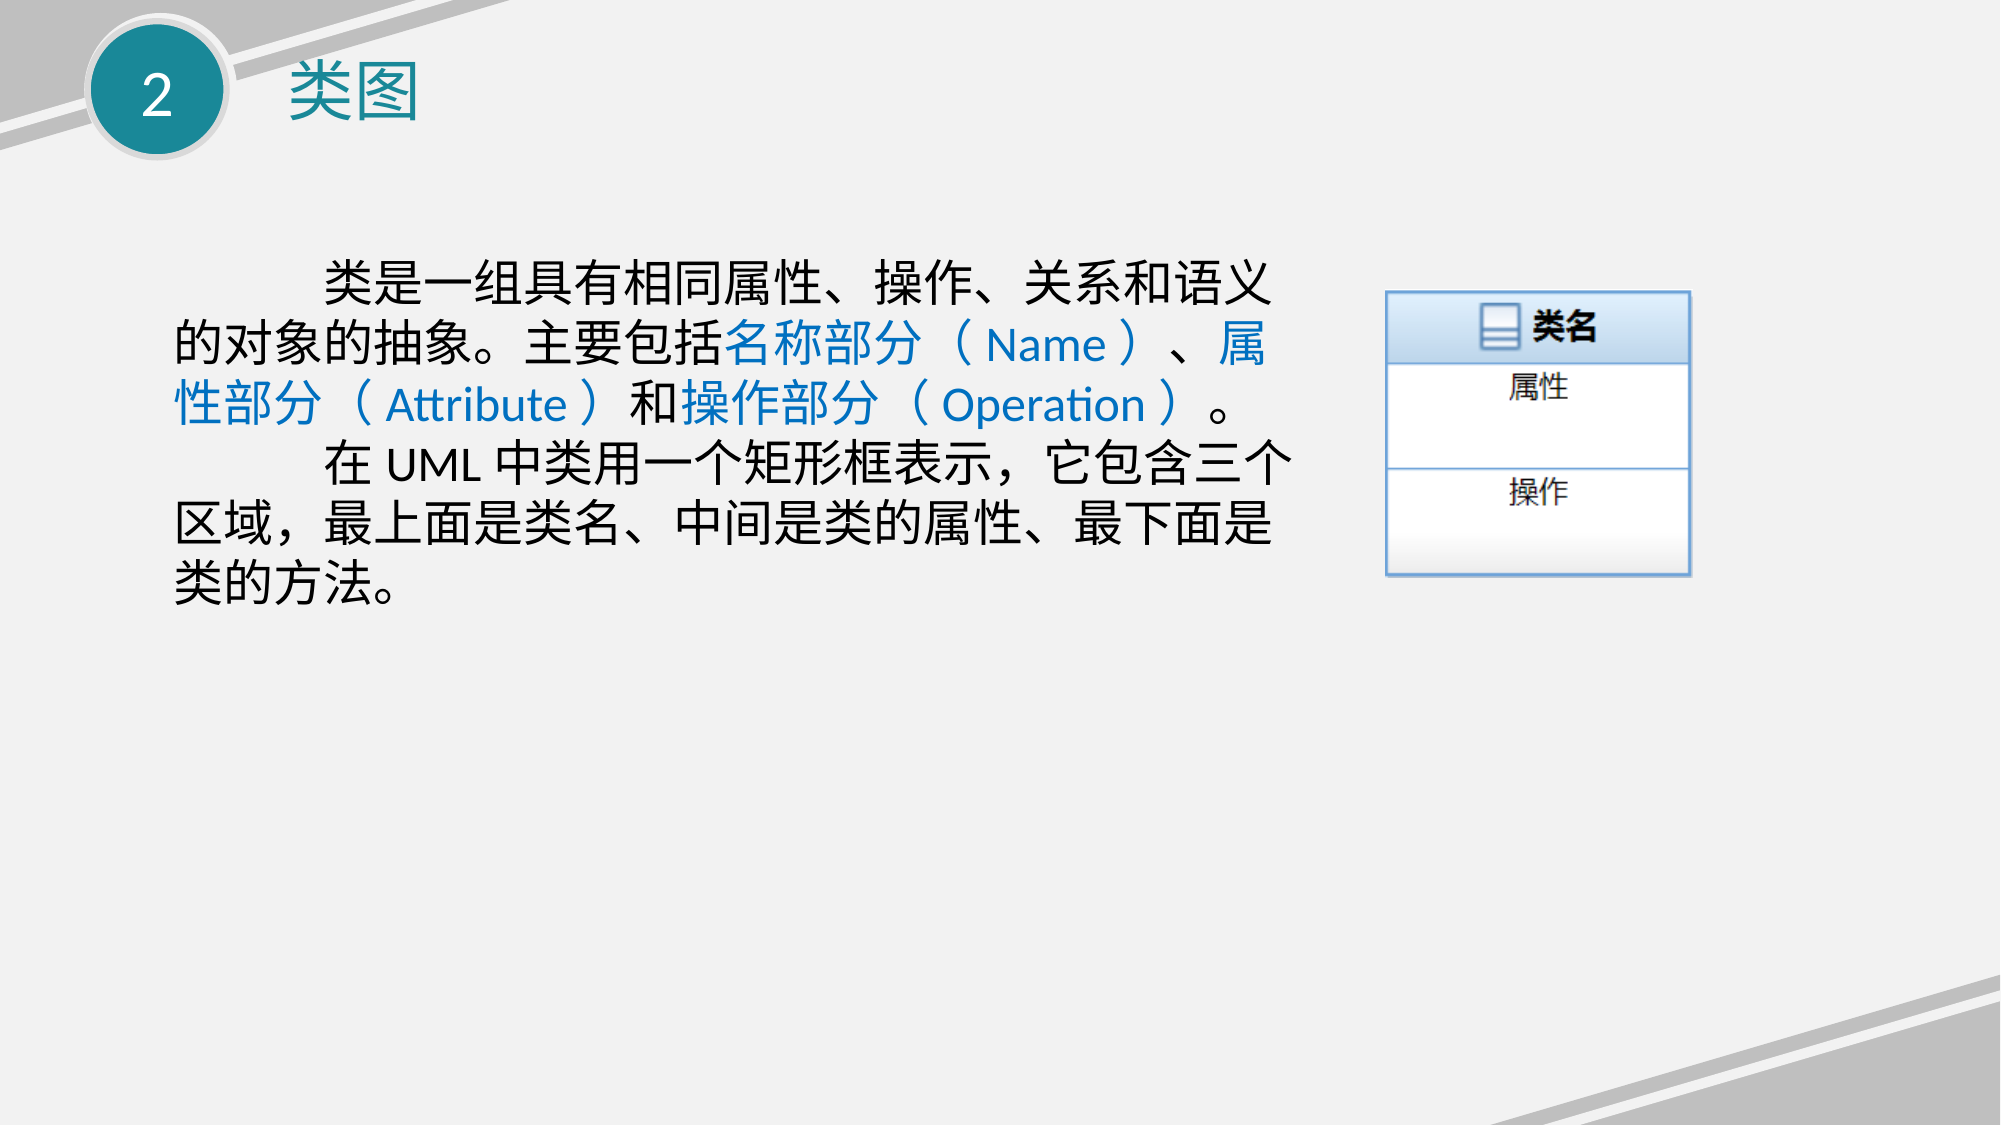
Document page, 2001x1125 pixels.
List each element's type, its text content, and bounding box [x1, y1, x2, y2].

text_box 类图 [273, 41, 1127, 137]
picture [1384, 289, 1693, 578]
text_box 2 [86, 20, 228, 159]
text_box 类是一组具有相同属性、操作、关系和语义的对象的抽象。主要包括名称部分（Name）、属性部分（Attribute）和操作部分（Operation）。 在UML中类用一个矩形框表示，它包含三个区域，最上面是类名、中间是类的属性、最下面是类的方法。 [158, 244, 1324, 619]
